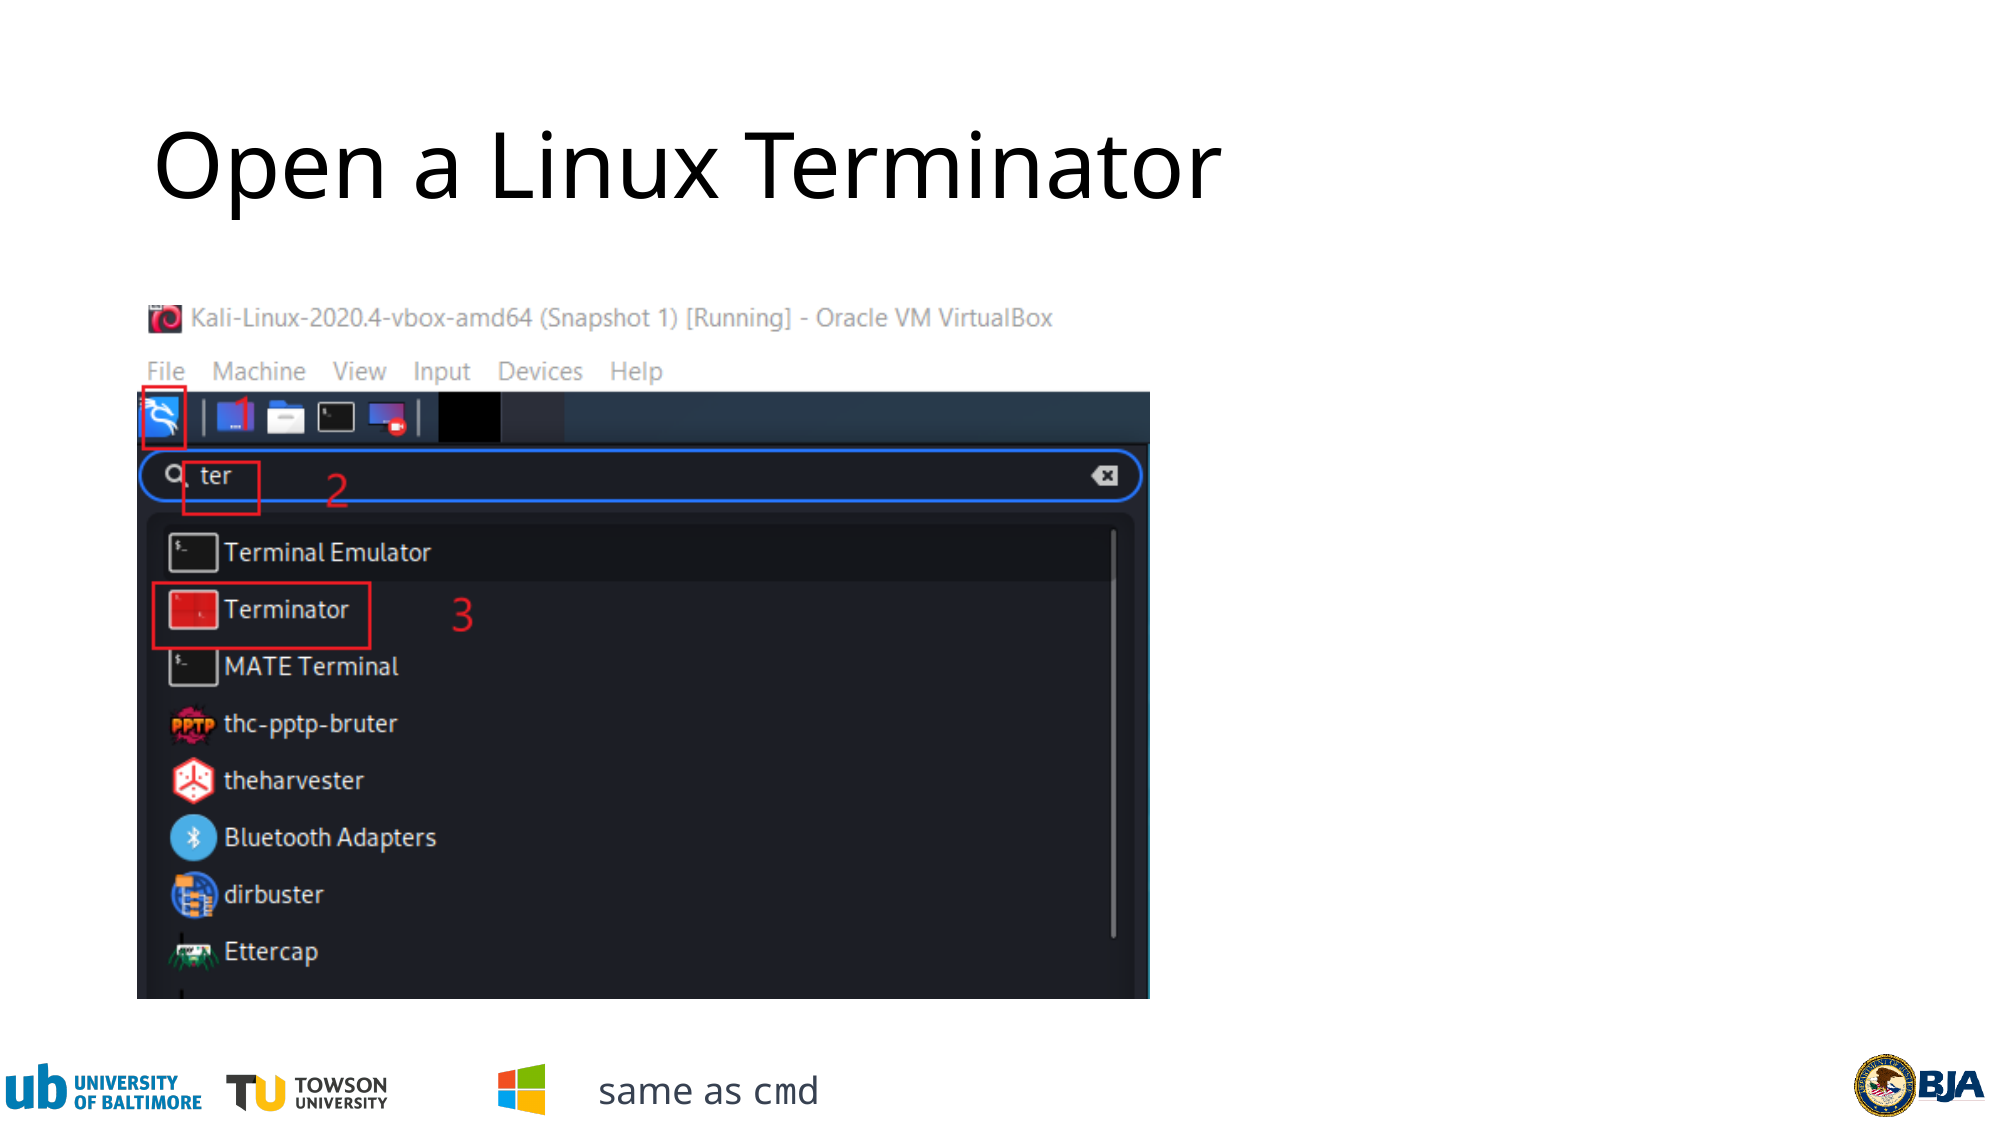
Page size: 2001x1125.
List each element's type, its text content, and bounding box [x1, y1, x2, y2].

picture [486, 1054, 557, 1125]
picture [0, 1031, 407, 1125]
title Open a Linux Terminator [137, 59, 1863, 278]
text_box same as cmd [583, 1059, 867, 1120]
picture [137, 305, 1150, 999]
picture [1854, 1054, 1986, 1117]
